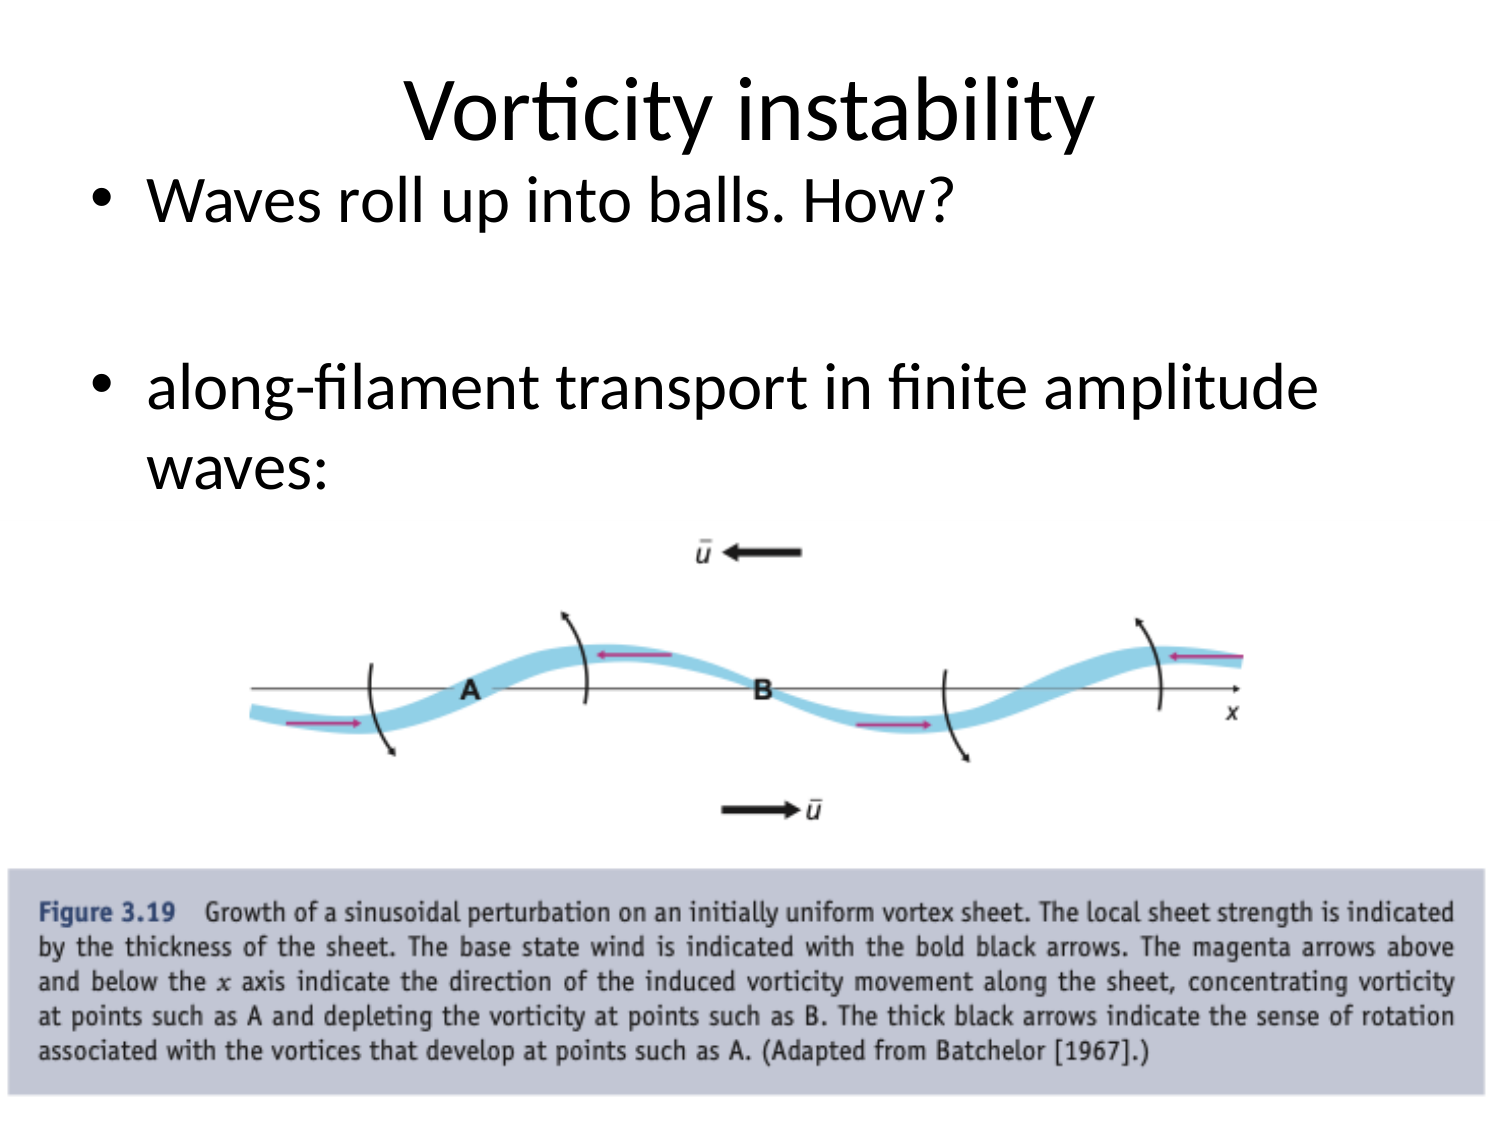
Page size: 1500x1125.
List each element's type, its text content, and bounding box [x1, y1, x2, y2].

picture [0, 519, 1500, 1102]
list Waves roll up into balls. How? along-filament transport in finite amplitude waves: [75, 148, 1425, 518]
title Vorticity instability [75, 10, 1425, 148]
